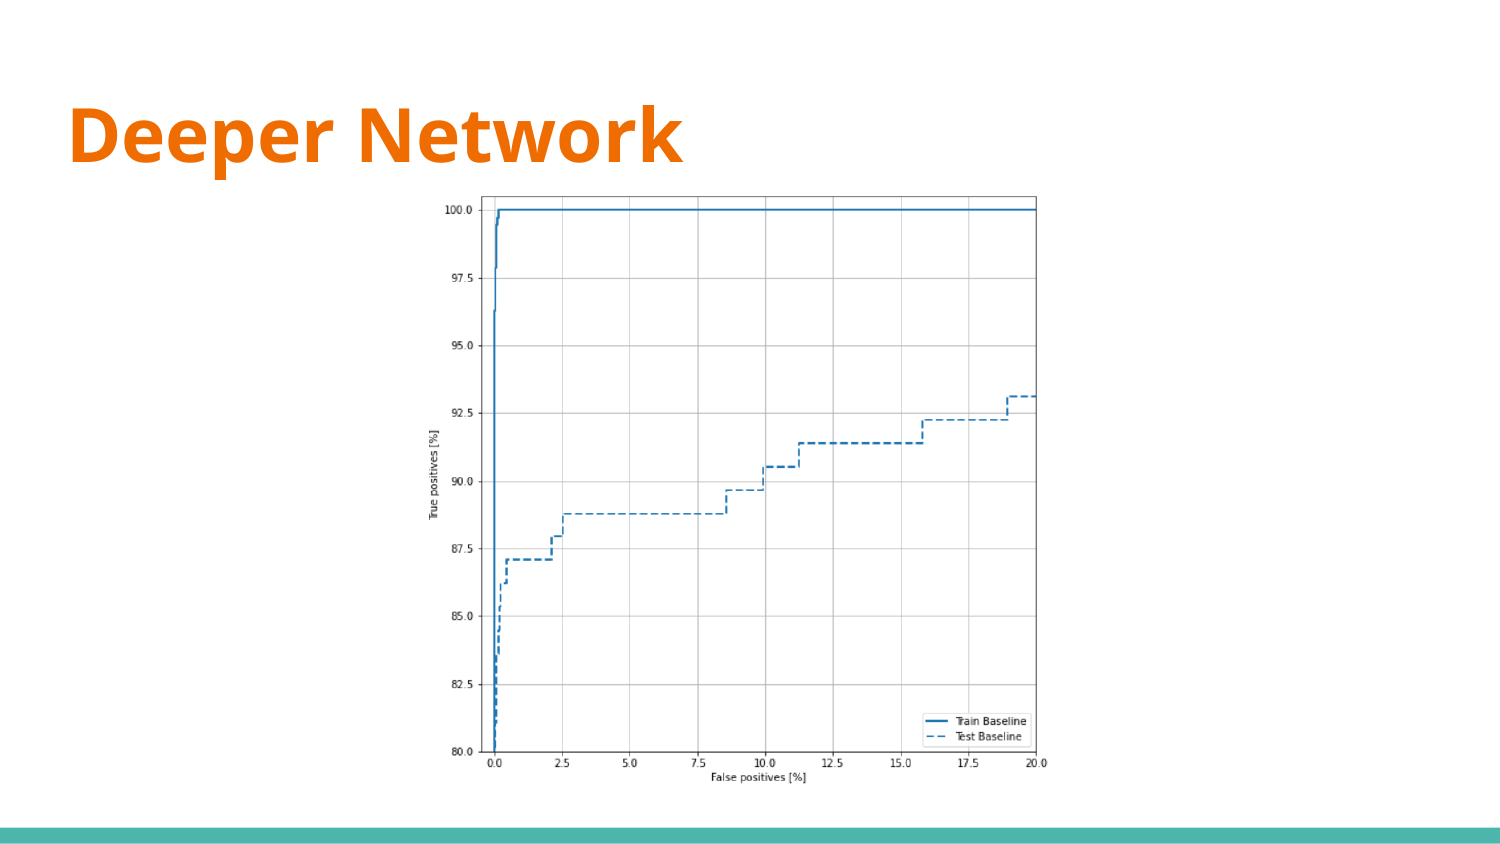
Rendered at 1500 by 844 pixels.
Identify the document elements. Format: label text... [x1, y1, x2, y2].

title Deeper Network [51, 72, 1449, 189]
picture [429, 188, 1071, 794]
